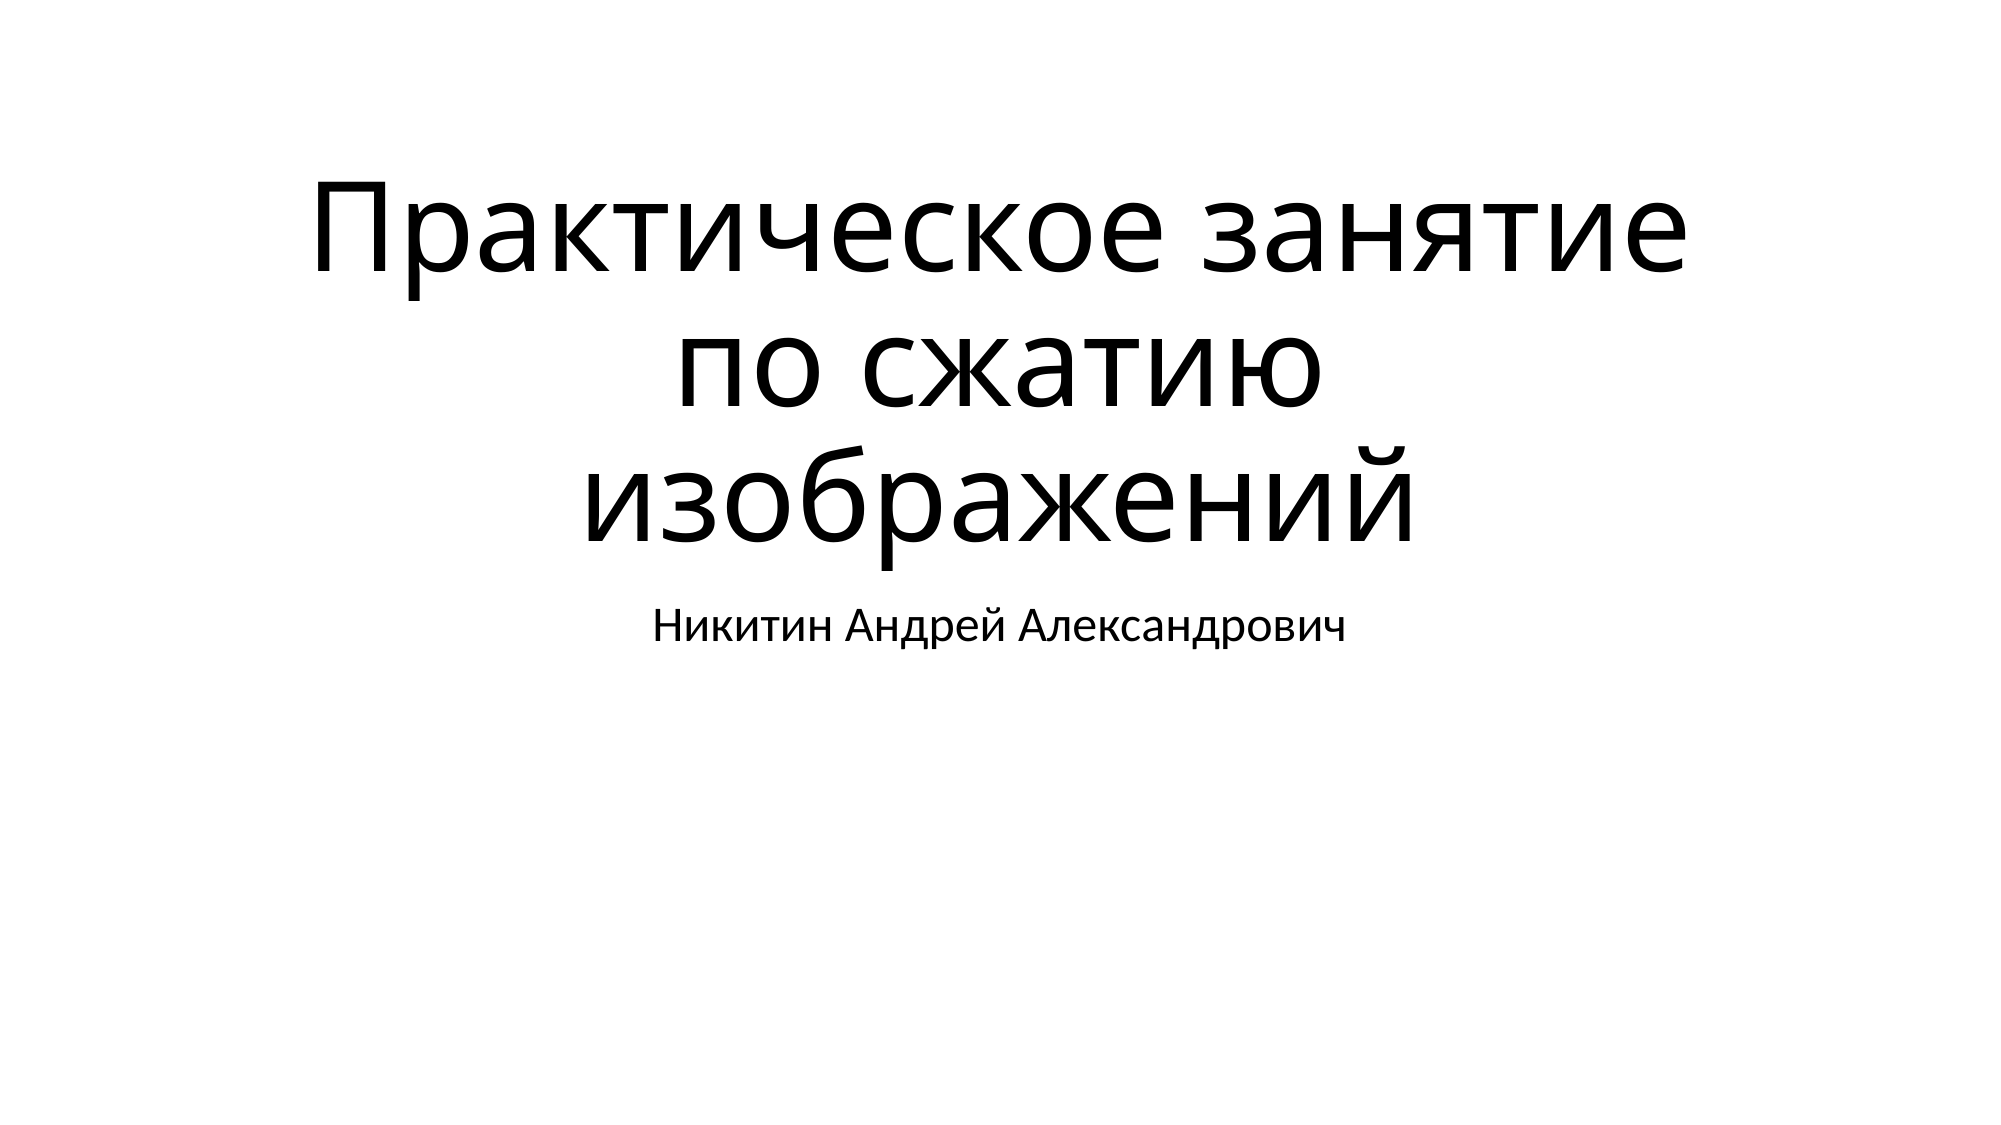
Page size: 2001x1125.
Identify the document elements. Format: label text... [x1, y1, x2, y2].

title Практическое занятие по сжатию изображений [249, 184, 1750, 576]
subtitle Никитин Андрей Александрович [249, 590, 1750, 863]
